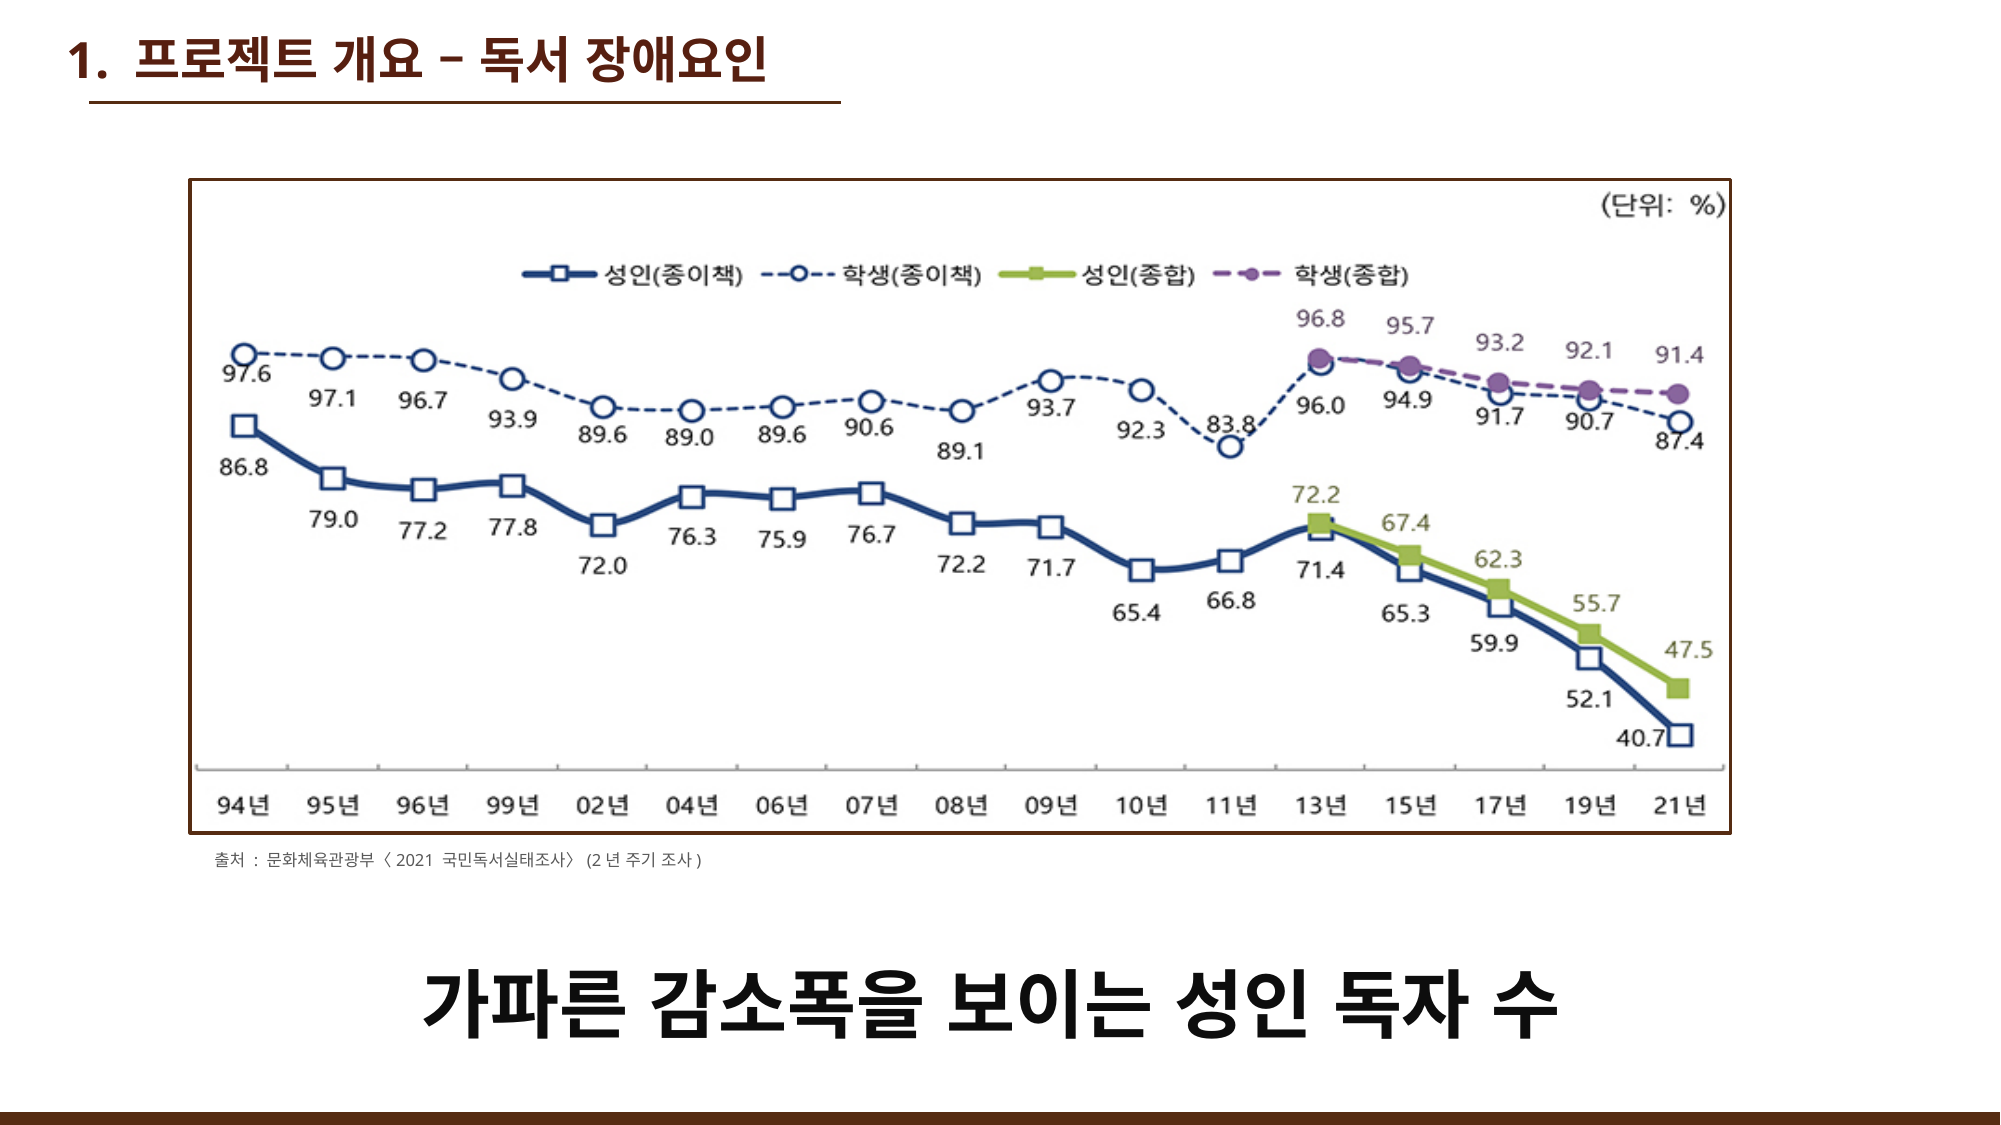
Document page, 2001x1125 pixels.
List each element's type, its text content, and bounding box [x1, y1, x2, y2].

text_box 가파른 감소폭을 보이는 성인 독자 수 [278, 904, 1706, 1055]
text_box [0, 1111, 2000, 1125]
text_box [191, 181, 1730, 878]
title 1. 프로젝트 개요 – 독서 장애요인 [51, 4, 890, 122]
